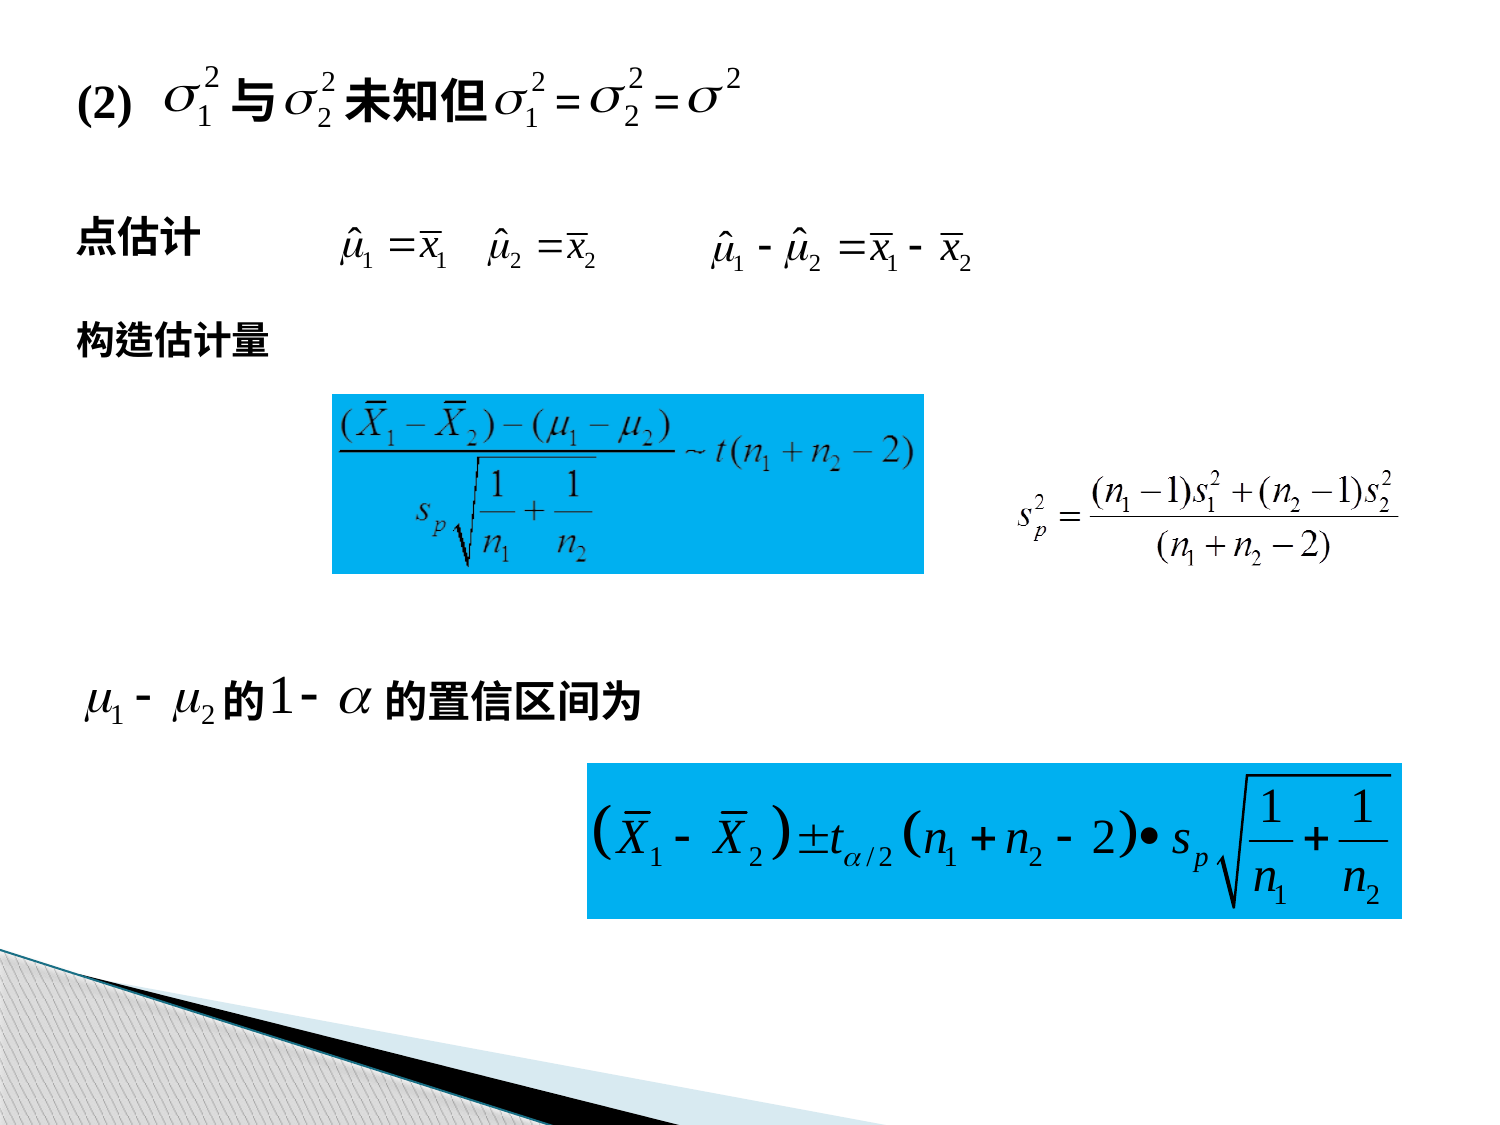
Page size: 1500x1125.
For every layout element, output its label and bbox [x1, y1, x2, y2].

picture [717, 450, 721, 461]
picture [823, 451, 827, 461]
picture [633, 418, 640, 434]
picture [570, 471, 575, 496]
picture [887, 436, 897, 445]
picture [731, 440, 737, 465]
picture [372, 429, 379, 435]
picture [702, 208, 998, 290]
picture [455, 525, 471, 565]
picture [665, 417, 669, 436]
picture [489, 415, 493, 437]
picture [420, 506, 427, 518]
picture [907, 440, 913, 465]
picture [367, 409, 375, 428]
picture [549, 424, 555, 437]
picture [74, 665, 664, 736]
picture [494, 471, 499, 496]
picture [622, 417, 629, 435]
picture [76, 297, 294, 385]
picture [526, 502, 543, 519]
text_box [586, 762, 1403, 920]
picture [1011, 459, 1406, 575]
picture [569, 541, 573, 552]
picture [74, 208, 227, 270]
picture [445, 409, 457, 435]
picture [533, 416, 537, 432]
picture [76, 42, 1491, 150]
picture [311, 219, 597, 298]
picture [561, 418, 568, 435]
